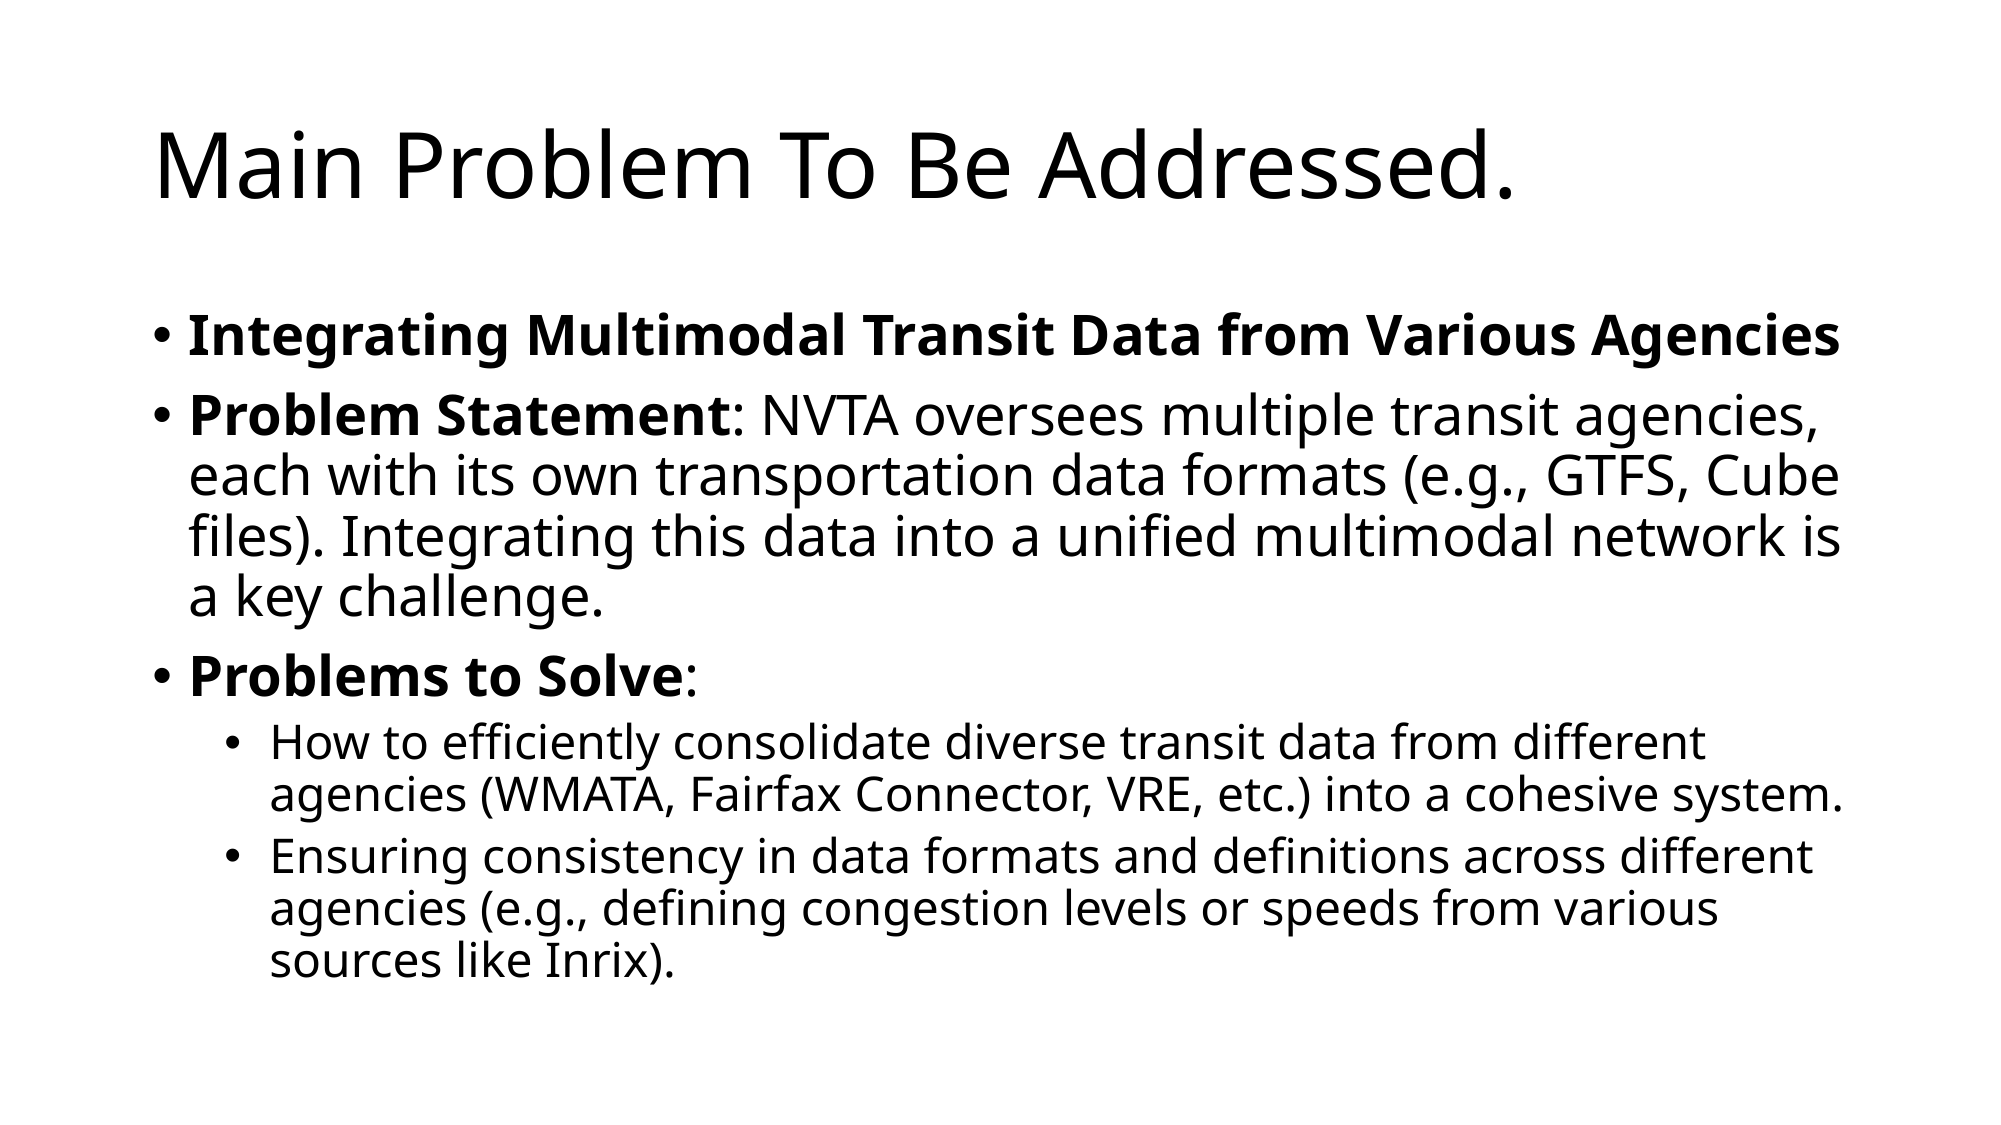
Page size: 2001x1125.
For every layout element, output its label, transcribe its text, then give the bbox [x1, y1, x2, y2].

title Main Problem To Be Addressed. [137, 59, 1863, 278]
list Integrating Multimodal Transit Data from Various Agencies Problem Statement: NVTA oversees multiple transit agencies, each with its own transportation data formats (e.g., GTFS, Cube files). Integrating this data into a unified multimodal network is a key challenge. Problems to Solve: How to efficiently consolidate diverse transit data from different agencies (WMATA, Fairfax Connector, VRE, etc.) into a cohesive system. Ensuring consistency in data formats and definitions across different agencies (e.g., defining congestion levels or speeds from various sources like Inrix). [137, 299, 1863, 1014]
